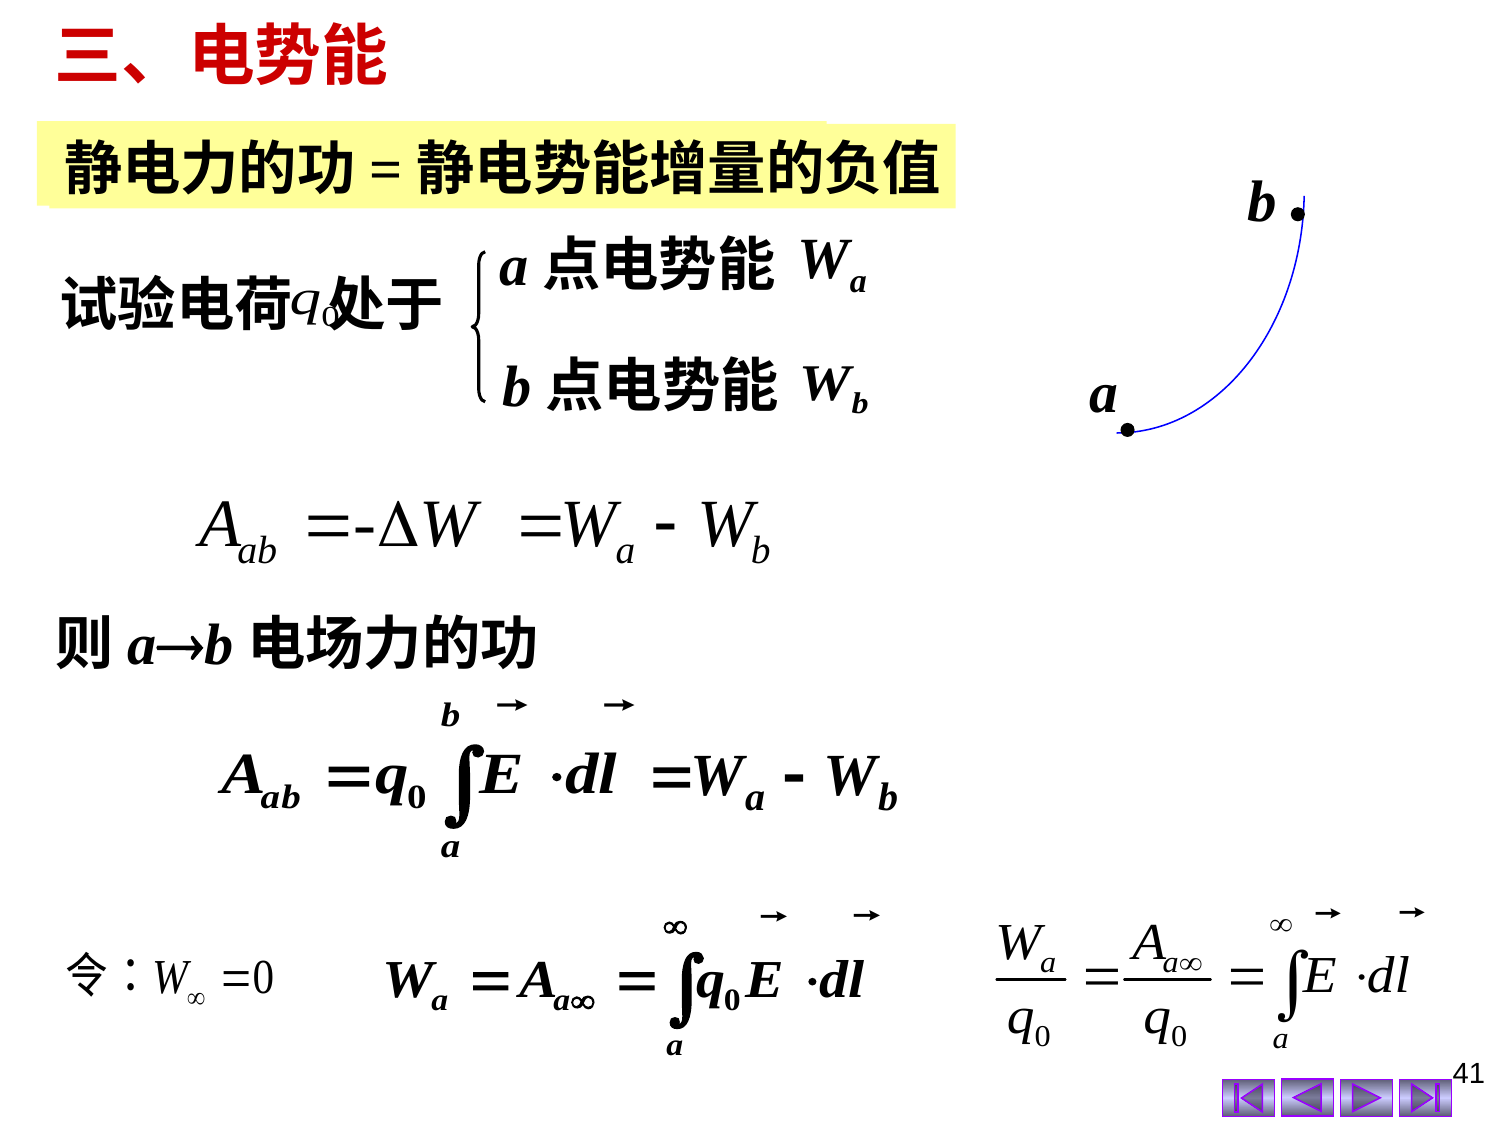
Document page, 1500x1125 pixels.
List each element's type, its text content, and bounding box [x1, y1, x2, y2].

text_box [503, 478, 786, 581]
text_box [183, 478, 500, 581]
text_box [493, 340, 879, 427]
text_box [1241, 170, 1305, 233]
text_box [793, 219, 882, 308]
text_box 保守力的功=势能增量的负值 [36, 121, 827, 206]
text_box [60, 944, 280, 1015]
text_box 三、电势能 [39, 5, 419, 101]
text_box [640, 739, 905, 819]
text_box [1149, 1046, 1500, 1125]
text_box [987, 897, 1430, 1062]
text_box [379, 899, 887, 1069]
text_box [1116, 189, 1302, 432]
text_box 则ab电场力的功 [40, 598, 554, 684]
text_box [44, 219, 785, 402]
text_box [1083, 373, 1134, 437]
text_box 静电力的功=静电势能增量的负值 [49, 123, 956, 209]
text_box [205, 686, 641, 872]
